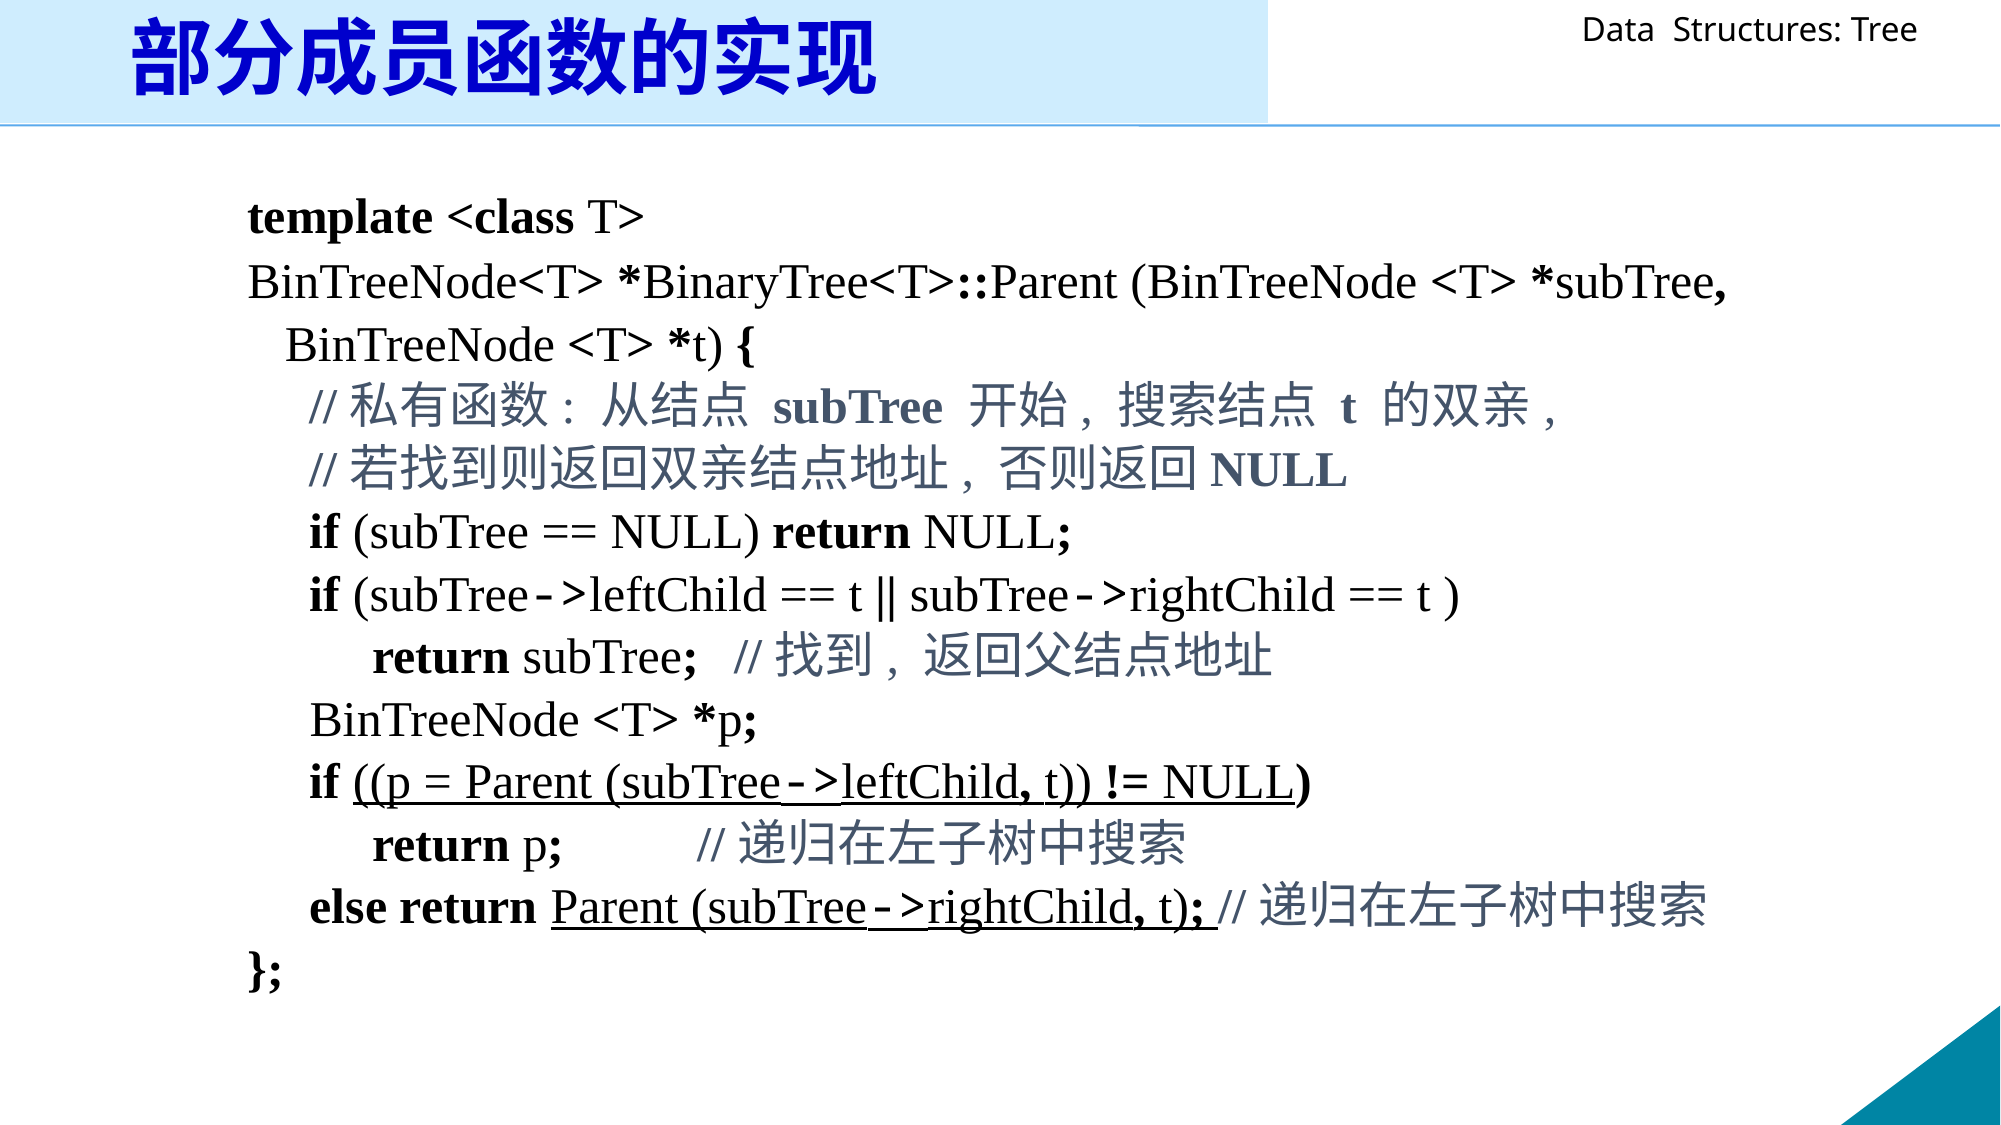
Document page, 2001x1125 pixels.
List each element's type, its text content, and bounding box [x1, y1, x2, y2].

title 部分成员函数的实现 [114, 2, 1154, 121]
list template <class T> BinTreeNode<T> *BinaryTree<T>::Parent (BinTreeNode <T> *subTree, BinTreeNode <T> *t) { //私有函数: 从结点 subTree 开始, 搜索结点 t 的双亲, //若找到则返回双亲结点地址, 否则返回NULL if (subTree == NULL) return NULL; if (subTree->leftChild == t || subTree->rightChild == t ) return subTree; //找到, 返回父结点地址 BinTreeNode <T> *p; if ((p = Parent (subTree->leftChild, t)) != NULL) return p; //递归在左子树中搜索 else return Parent (subTree->rightChild, t); //递归在左子树中搜索 }; [232, 172, 1886, 1071]
